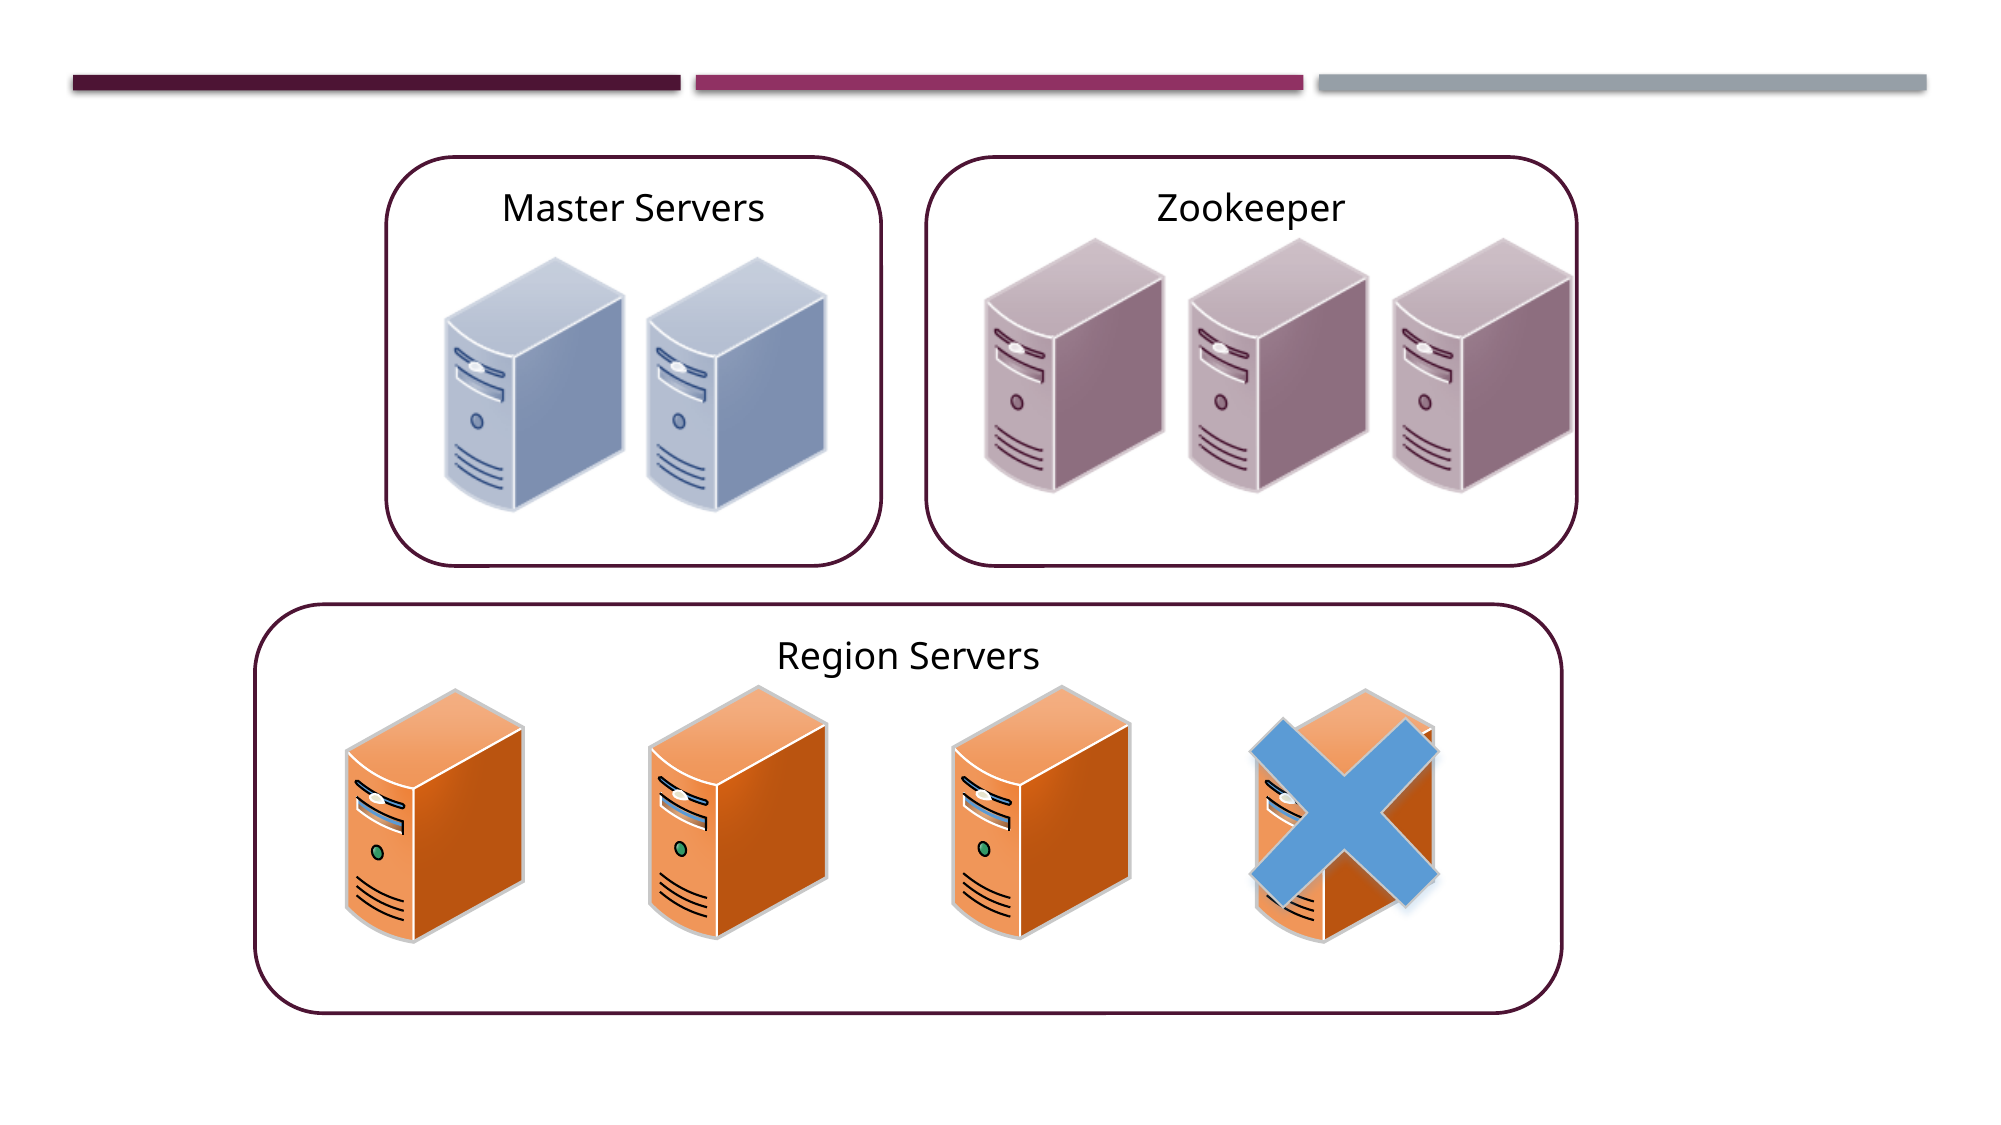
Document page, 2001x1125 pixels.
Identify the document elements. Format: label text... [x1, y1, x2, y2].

picture [430, 249, 839, 532]
text_box Zookeeper [924, 155, 1579, 568]
picture [970, 229, 1584, 513]
picture [331, 680, 537, 963]
picture [938, 677, 1144, 960]
text_box Region Servers [253, 602, 1564, 1016]
picture [1234, 680, 1454, 963]
text_box Master Servers [384, 155, 884, 568]
picture [634, 677, 840, 960]
